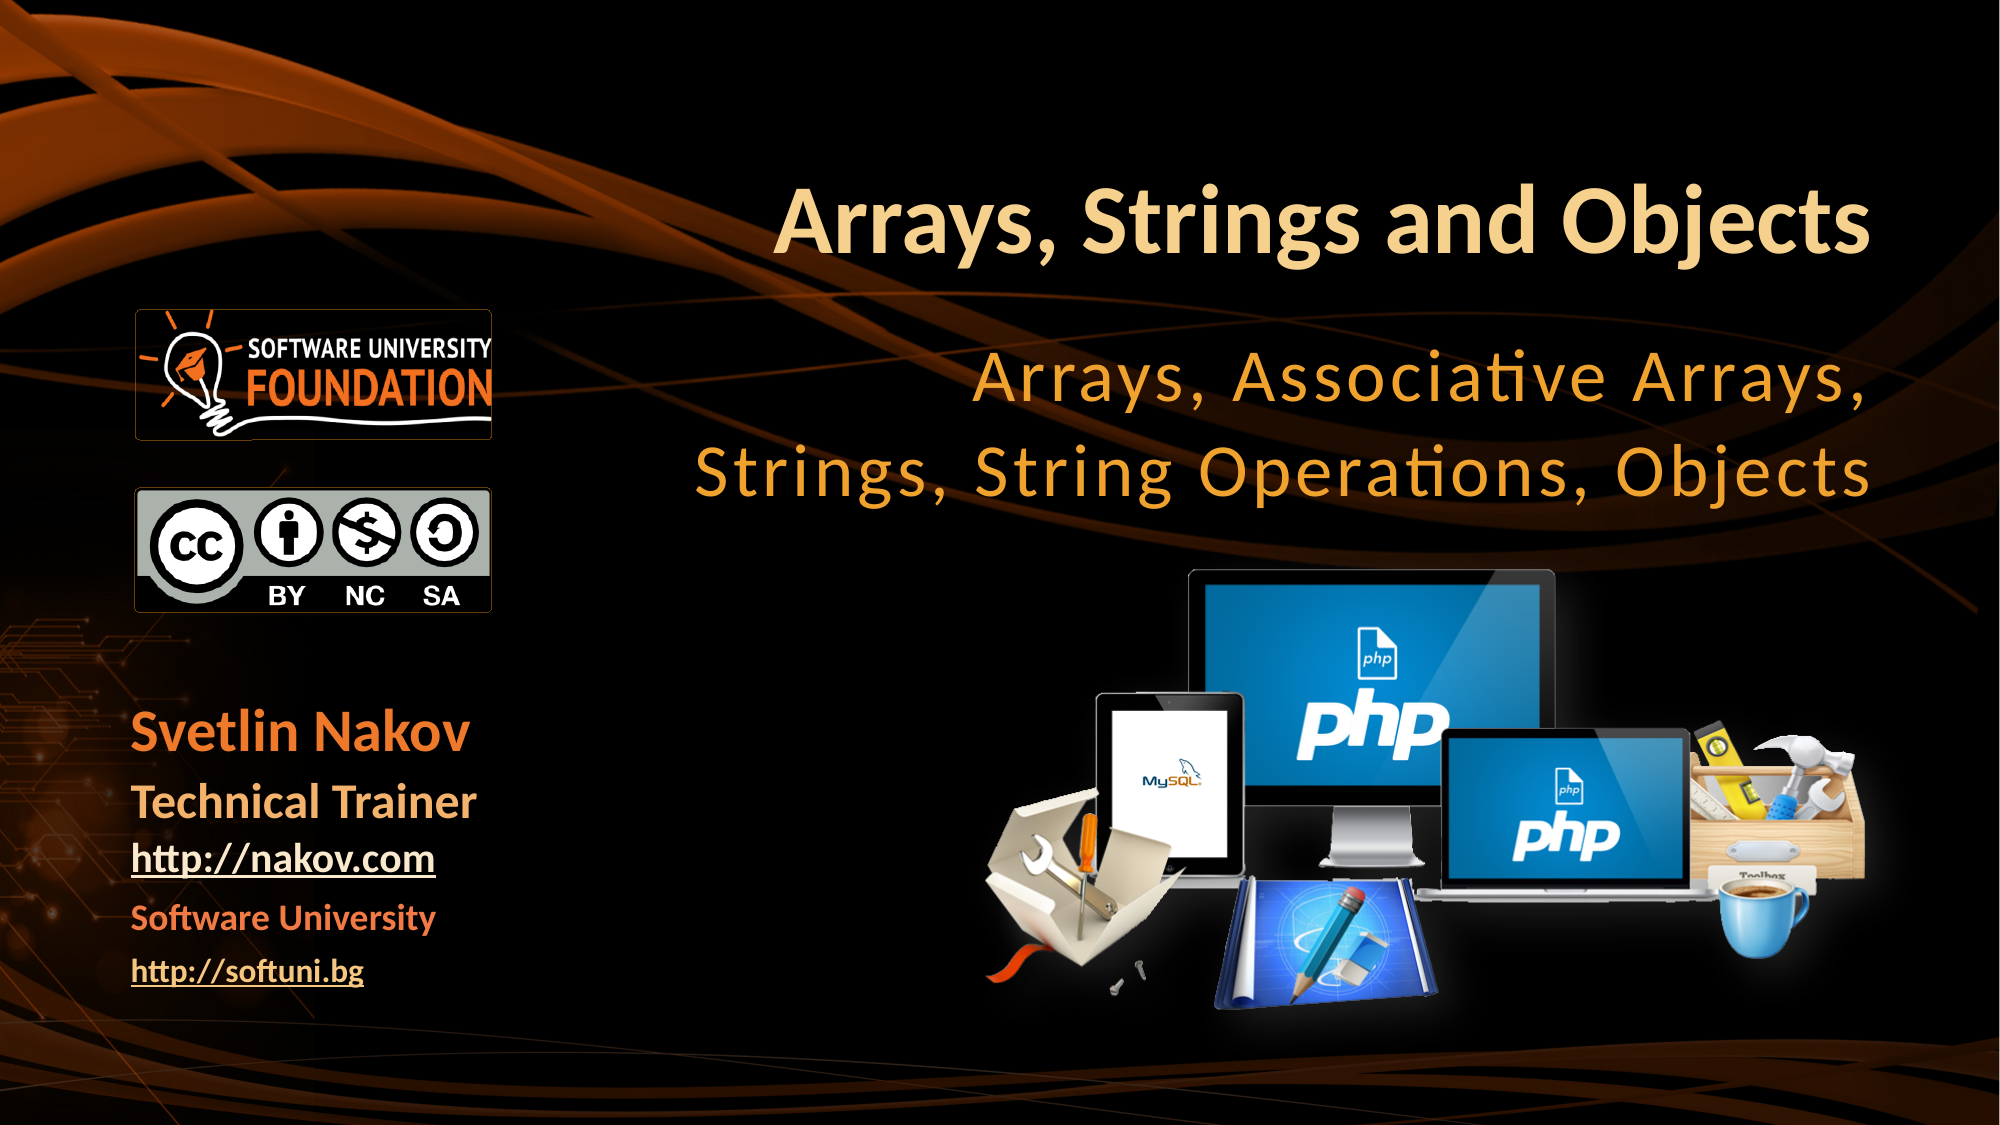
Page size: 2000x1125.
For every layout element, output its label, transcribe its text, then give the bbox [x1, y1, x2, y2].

title Arrays, Strings and Objects [662, 125, 1874, 318]
list http://nakov.com [124, 822, 648, 884]
picture [0, 0, 2000, 1125]
list Software University [124, 884, 648, 940]
list http://softuni.bg [124, 940, 648, 996]
list Technical Trainer [124, 760, 648, 822]
subtitle Arrays, Associative Arrays, Strings, String Operations, Objects [687, 322, 1874, 525]
list Svetlin Nakov [124, 683, 648, 760]
